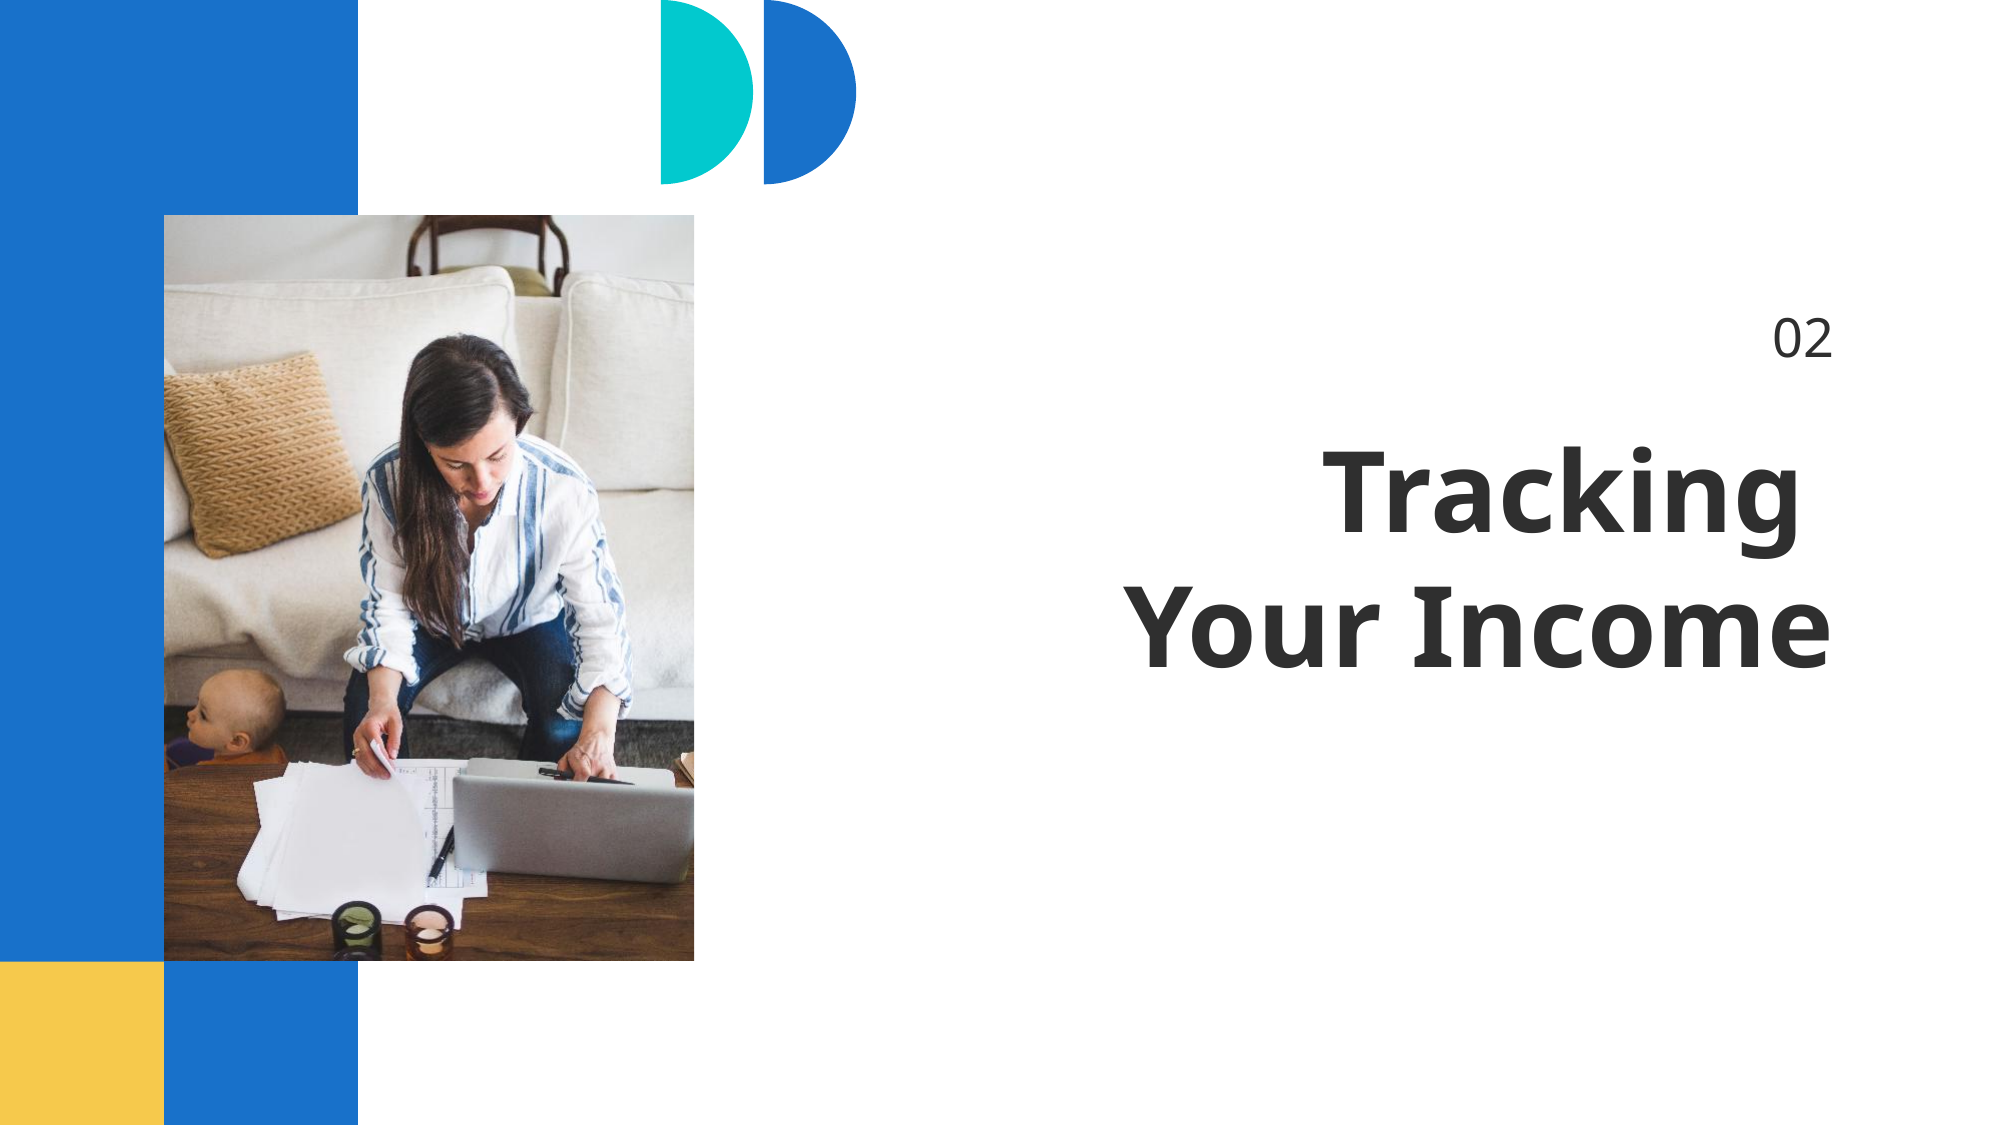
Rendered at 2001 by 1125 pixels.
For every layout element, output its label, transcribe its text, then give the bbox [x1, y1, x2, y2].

title Tracking Your Income [729, 419, 1835, 1043]
picture [163, 215, 695, 961]
list 02 [1697, 270, 1835, 369]
